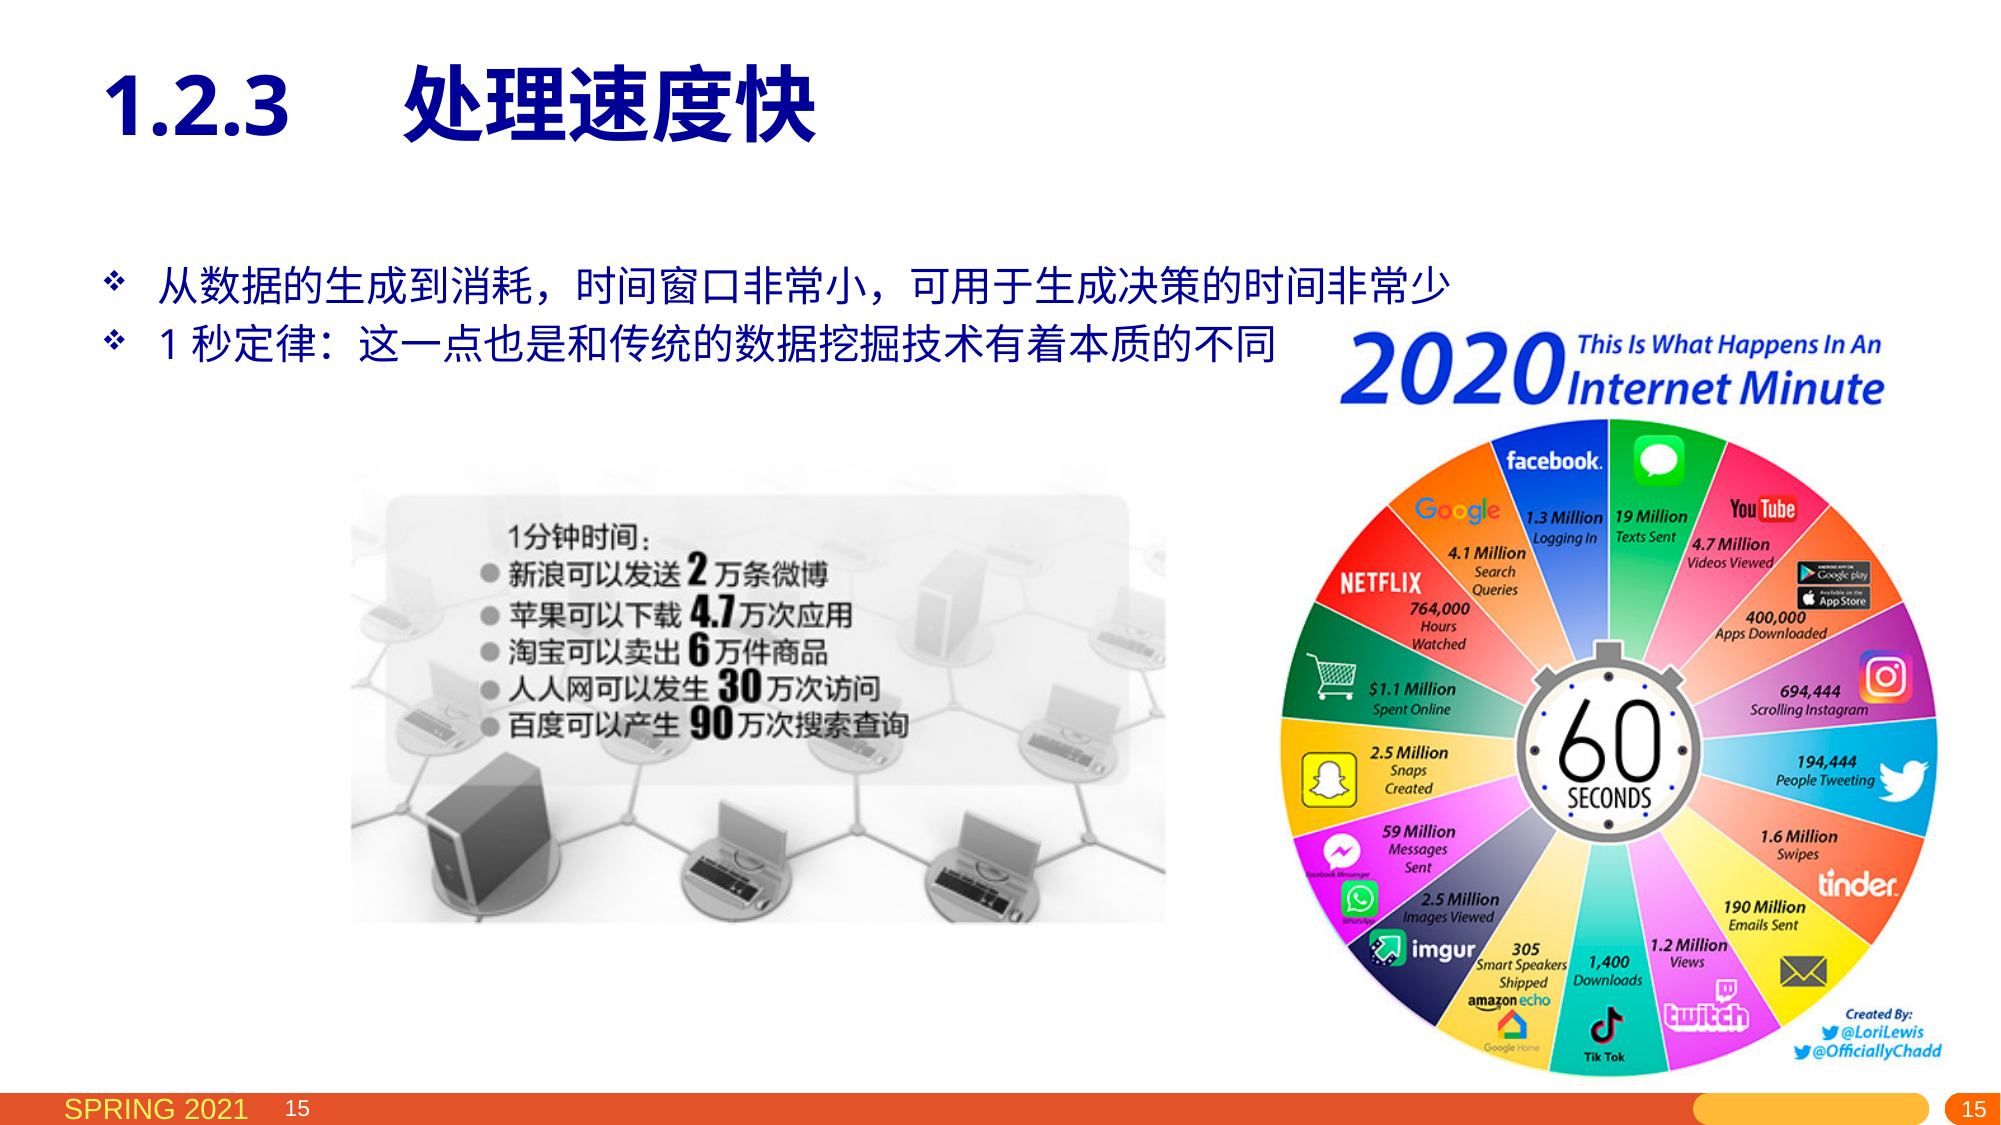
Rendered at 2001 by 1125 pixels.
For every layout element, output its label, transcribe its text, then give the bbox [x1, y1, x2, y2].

picture [349, 462, 1169, 926]
title 1.2.3 处理速度快 [86, 42, 1914, 161]
picture [1224, 324, 1987, 1087]
list 从数据的生成到消耗，时间窗口非常小，可用于生成决策的时间非常少 1秒定律：这一点也是和传统的数据挖掘技术有着本质的不同 [86, 252, 1914, 1047]
